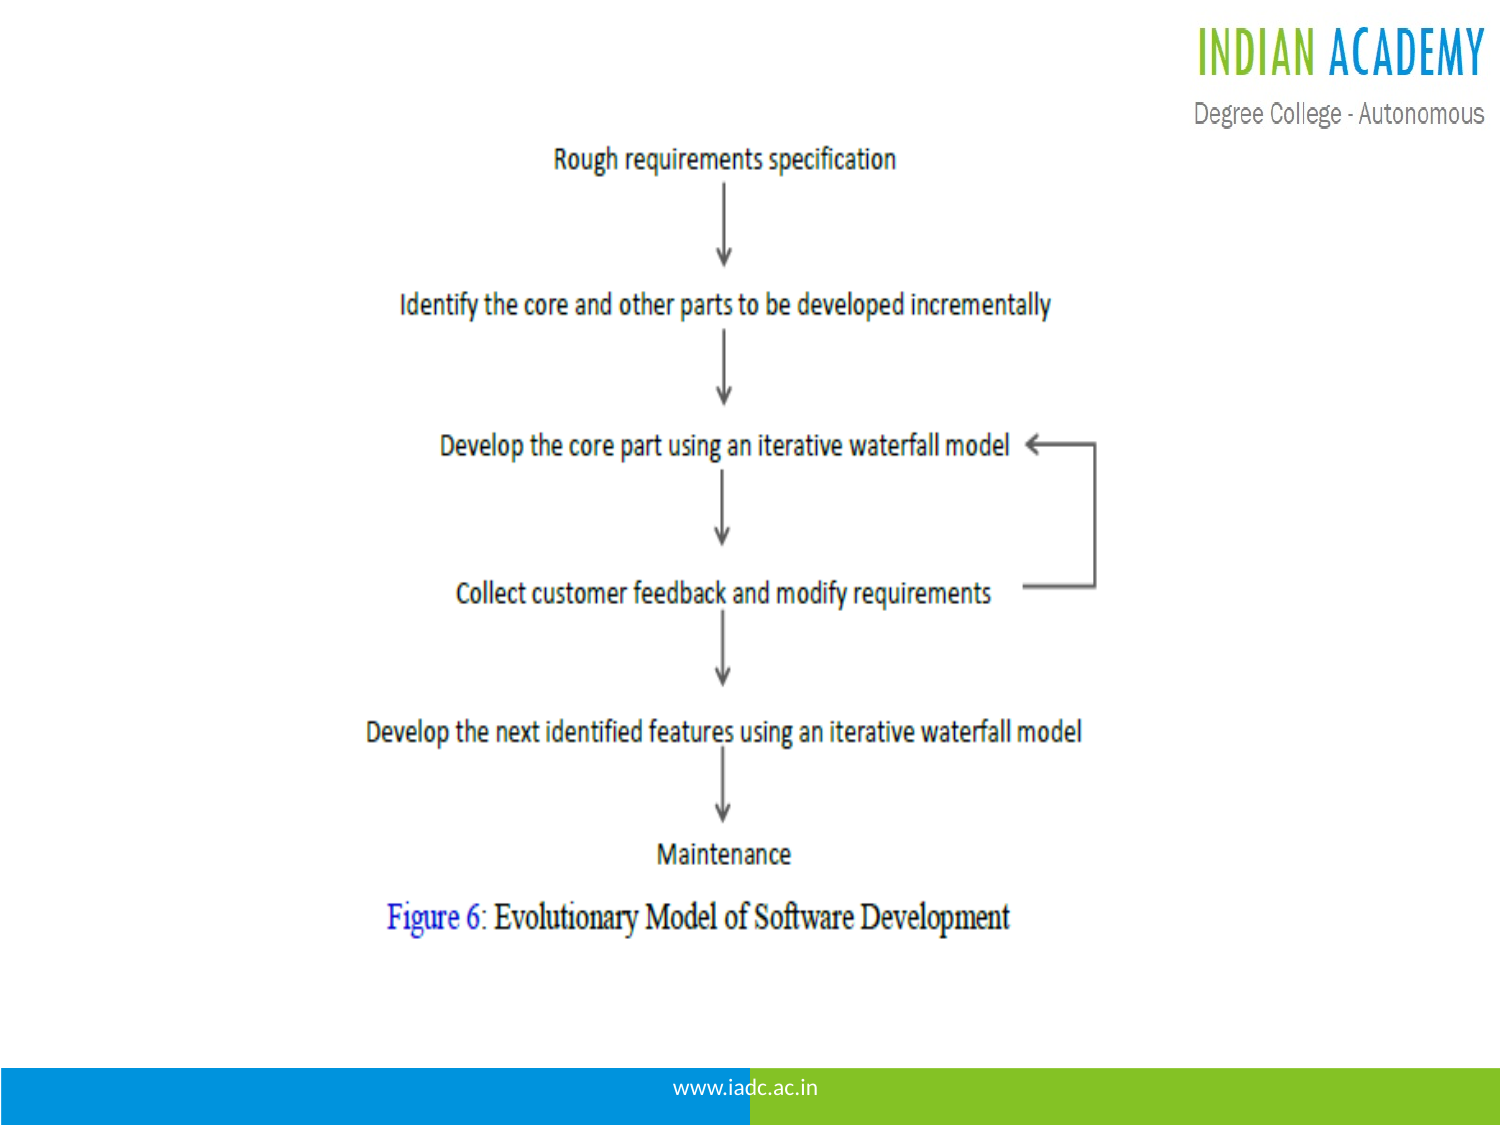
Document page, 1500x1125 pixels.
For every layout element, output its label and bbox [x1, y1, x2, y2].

list [348, 59, 1115, 962]
picture [751, 1068, 1500, 1125]
picture [1182, 7, 1495, 140]
